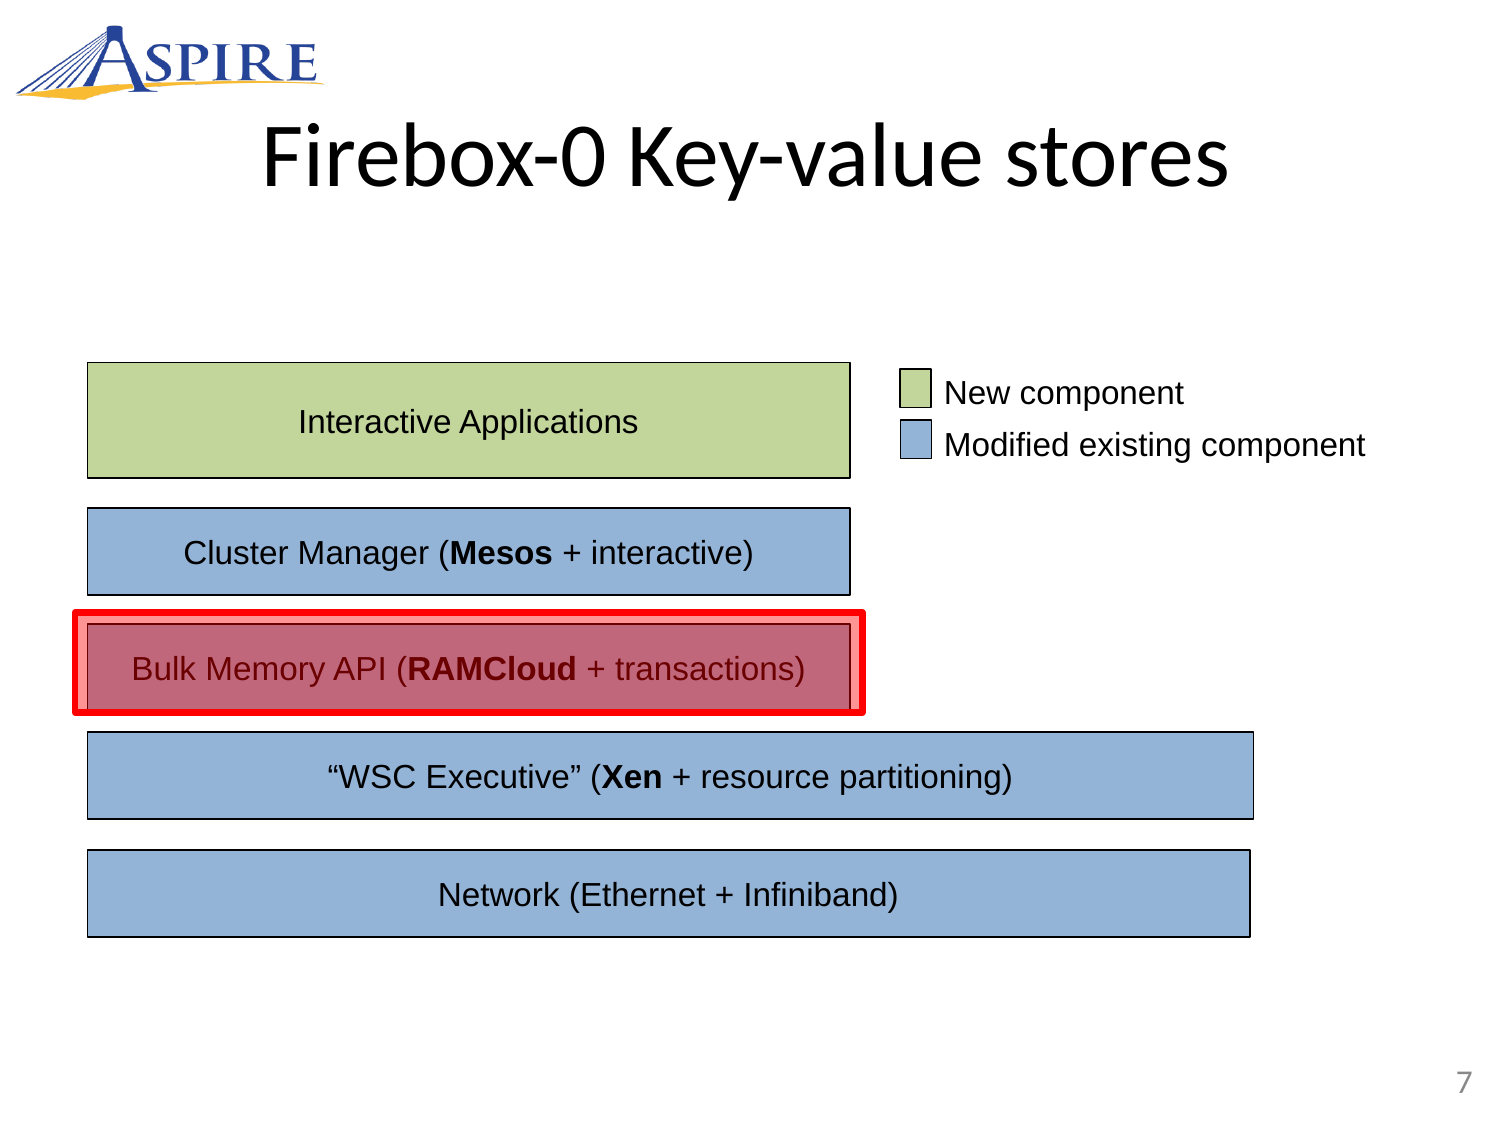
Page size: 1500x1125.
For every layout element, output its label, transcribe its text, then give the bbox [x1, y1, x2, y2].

slide_number 7 [1137, 1050, 1488, 1110]
picture [1, 12, 338, 113]
text_box Network (Ethernet + Infiniband) [87, 849, 1250, 938]
text_box Firebox-0 Key-value stores [29, 87, 1463, 213]
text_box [87, 337, 1428, 820]
text_box [75, 612, 82, 713]
